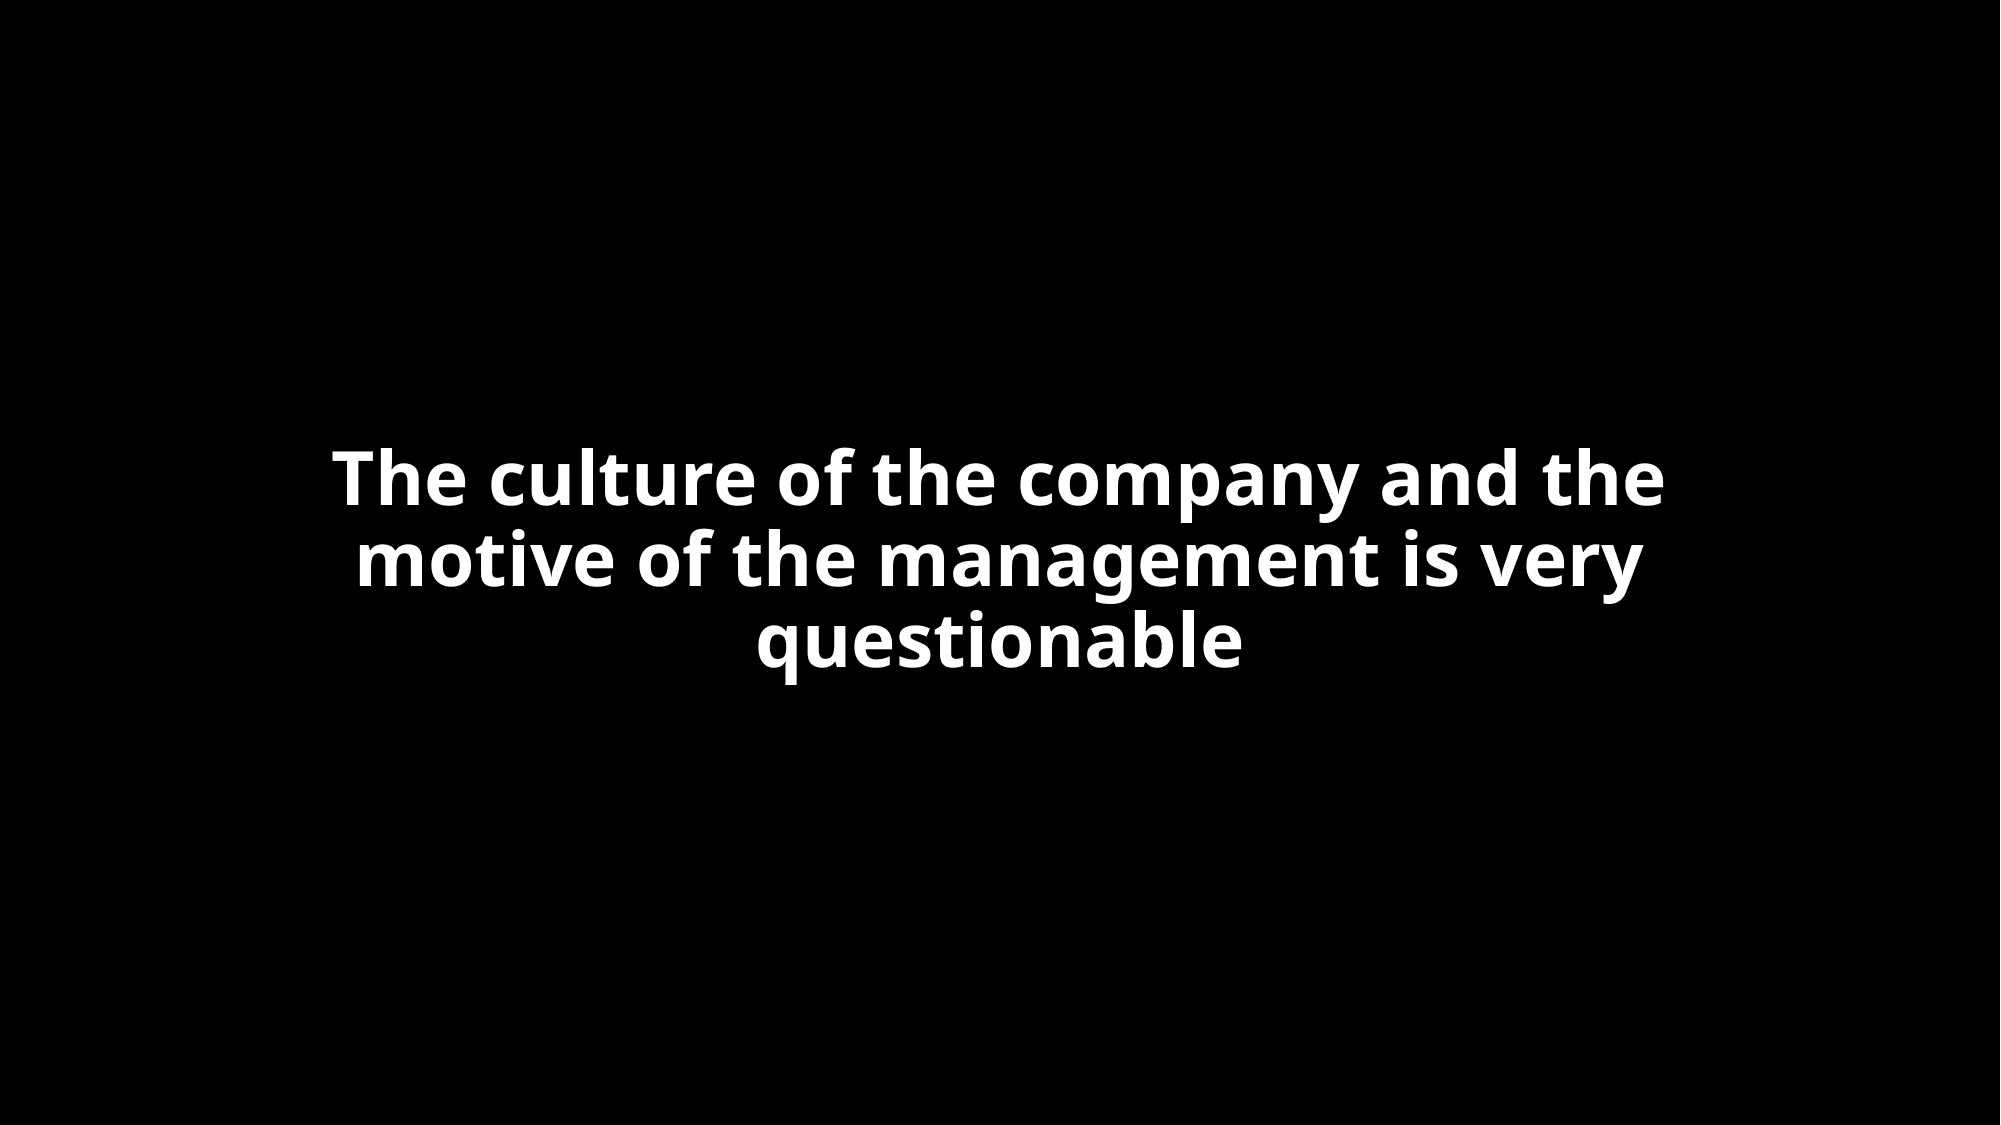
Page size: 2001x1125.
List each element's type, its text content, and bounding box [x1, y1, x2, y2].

title The culture of the company and the motive of the management is very questionable [206, 362, 1794, 763]
